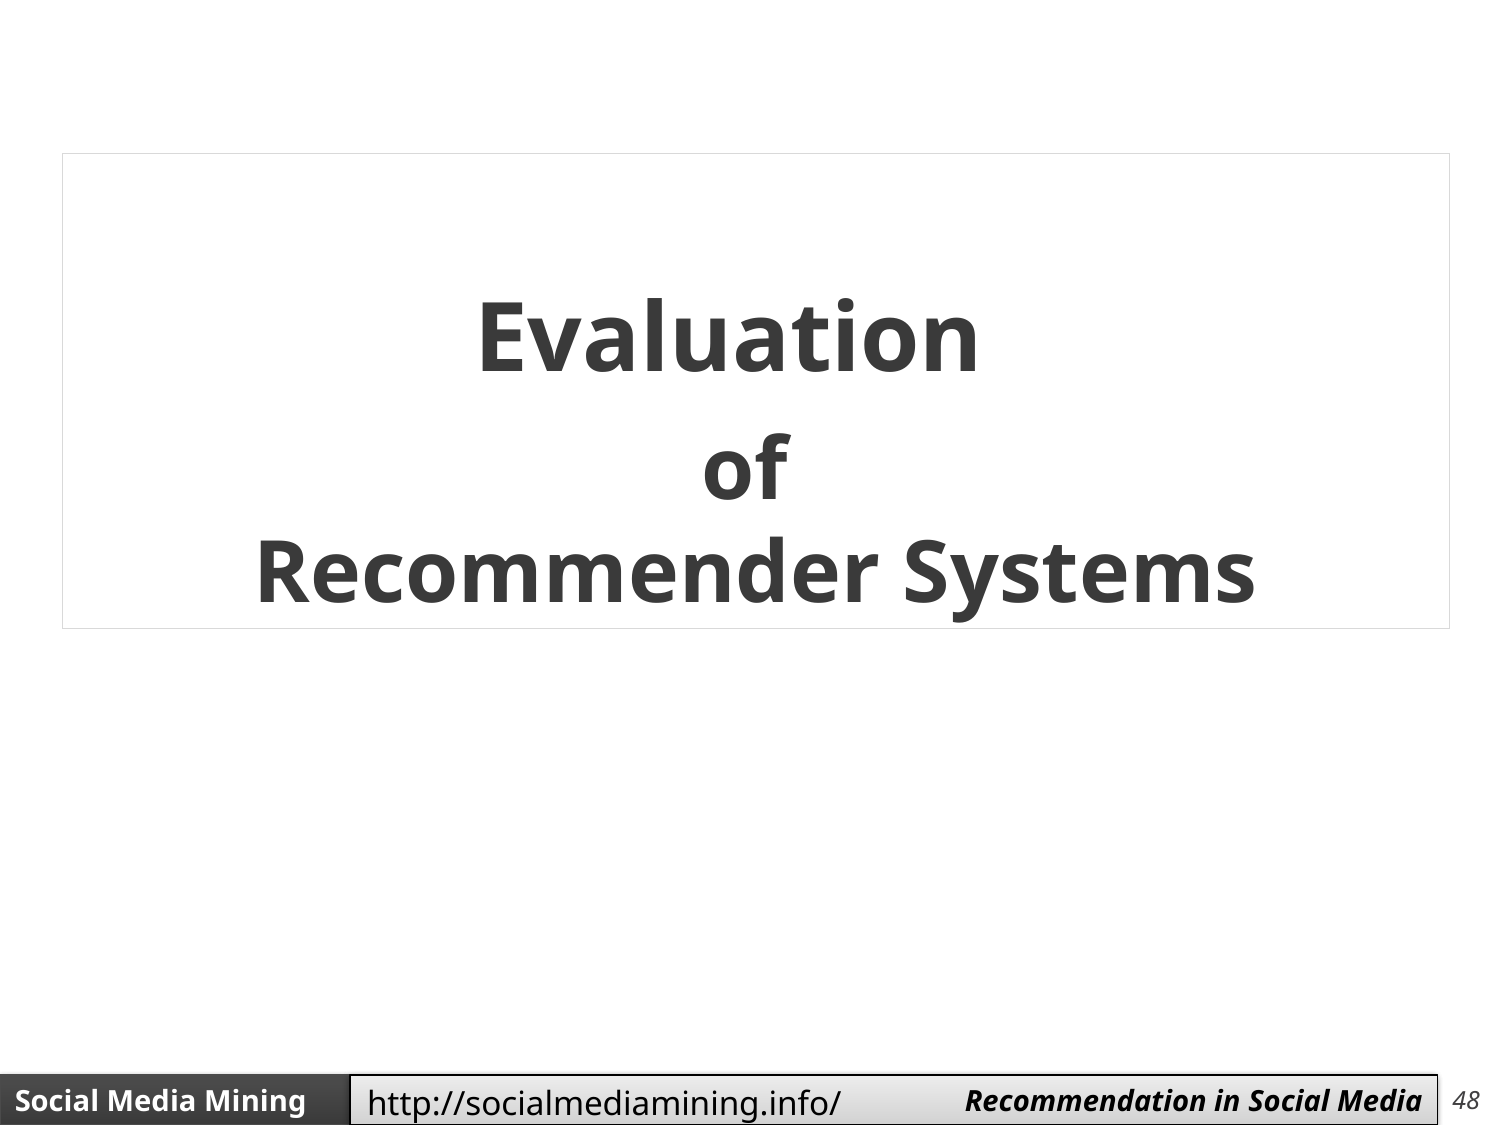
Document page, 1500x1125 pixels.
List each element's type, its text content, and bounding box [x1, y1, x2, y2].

title Evaluation of Recommender Systems [62, 153, 1450, 629]
